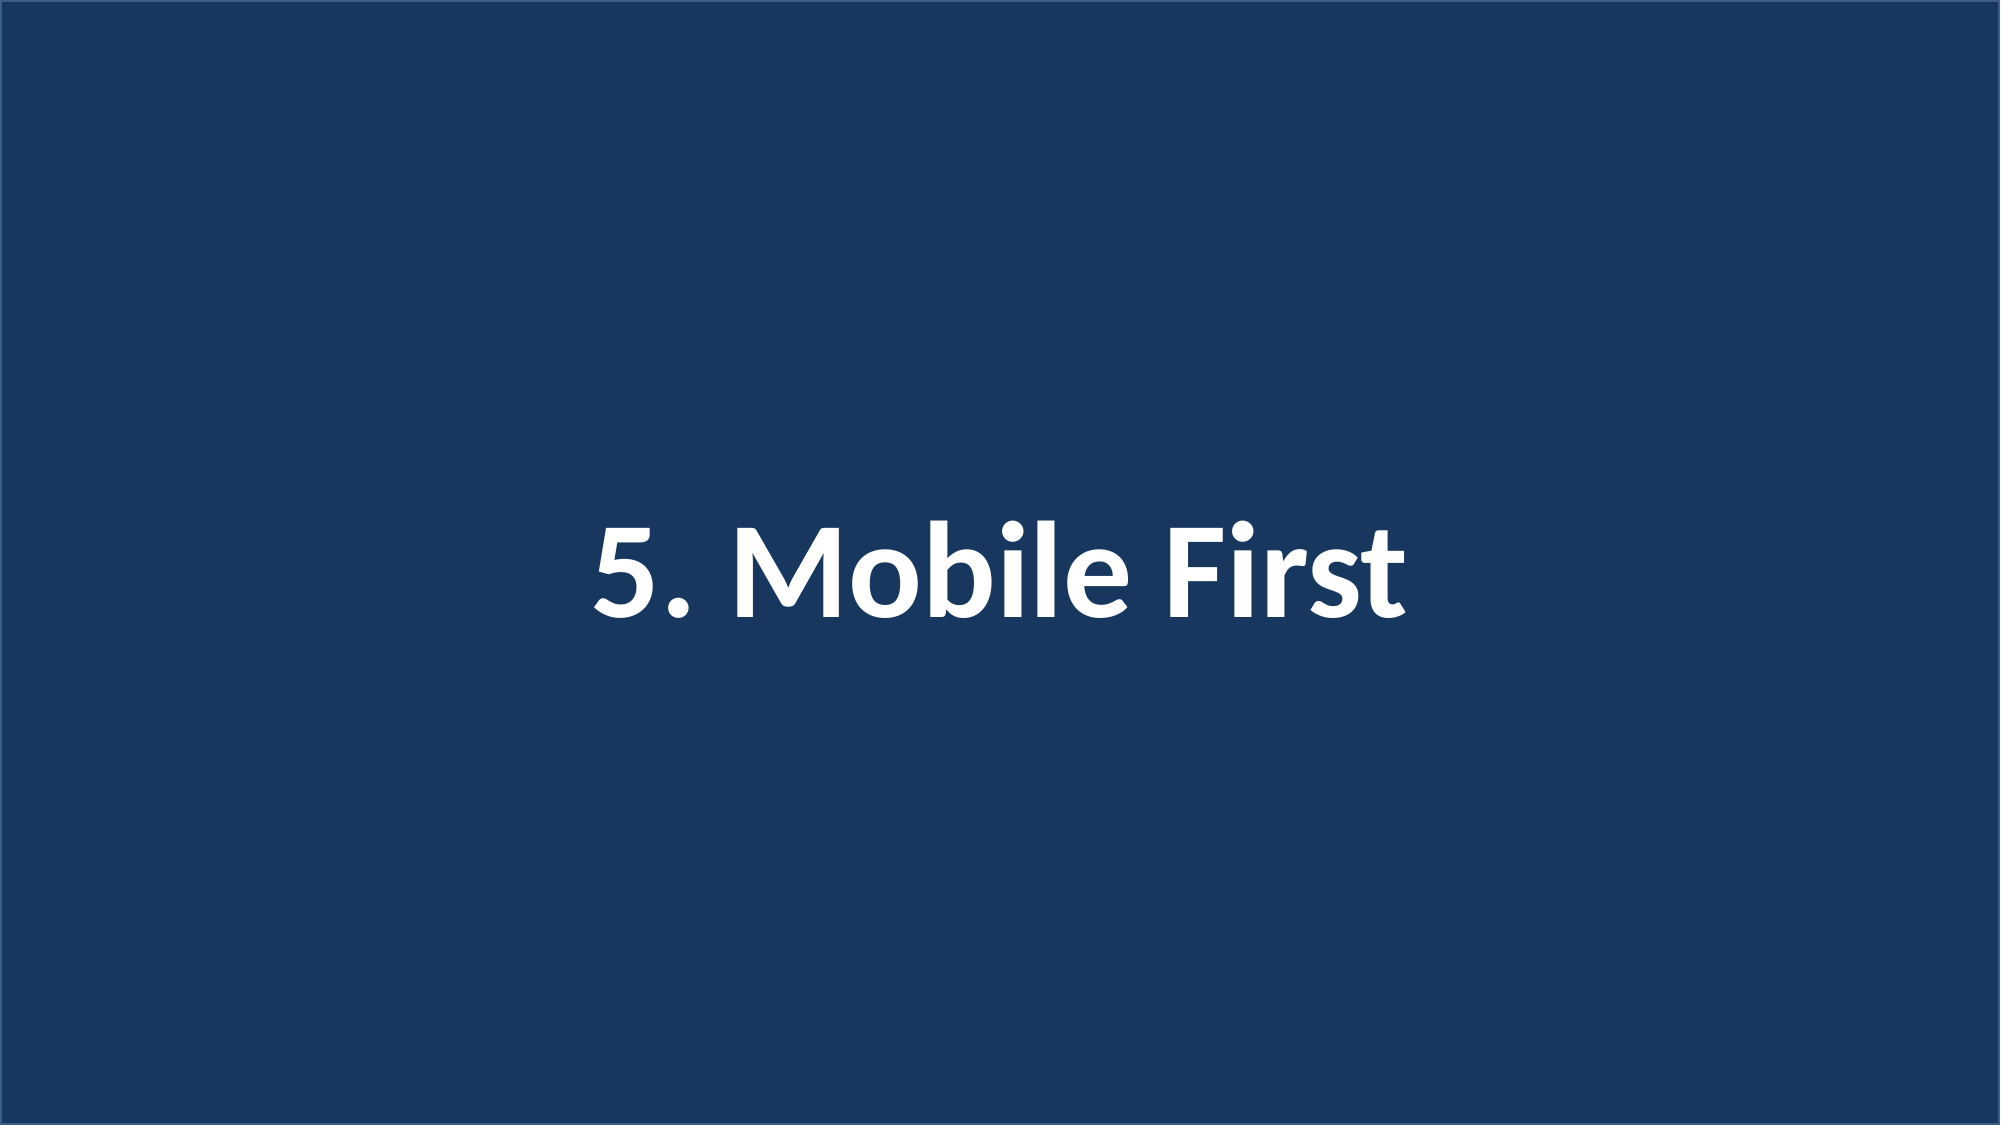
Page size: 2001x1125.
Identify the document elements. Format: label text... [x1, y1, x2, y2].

text_box 5. Mobile First [0, 0, 2000, 1125]
